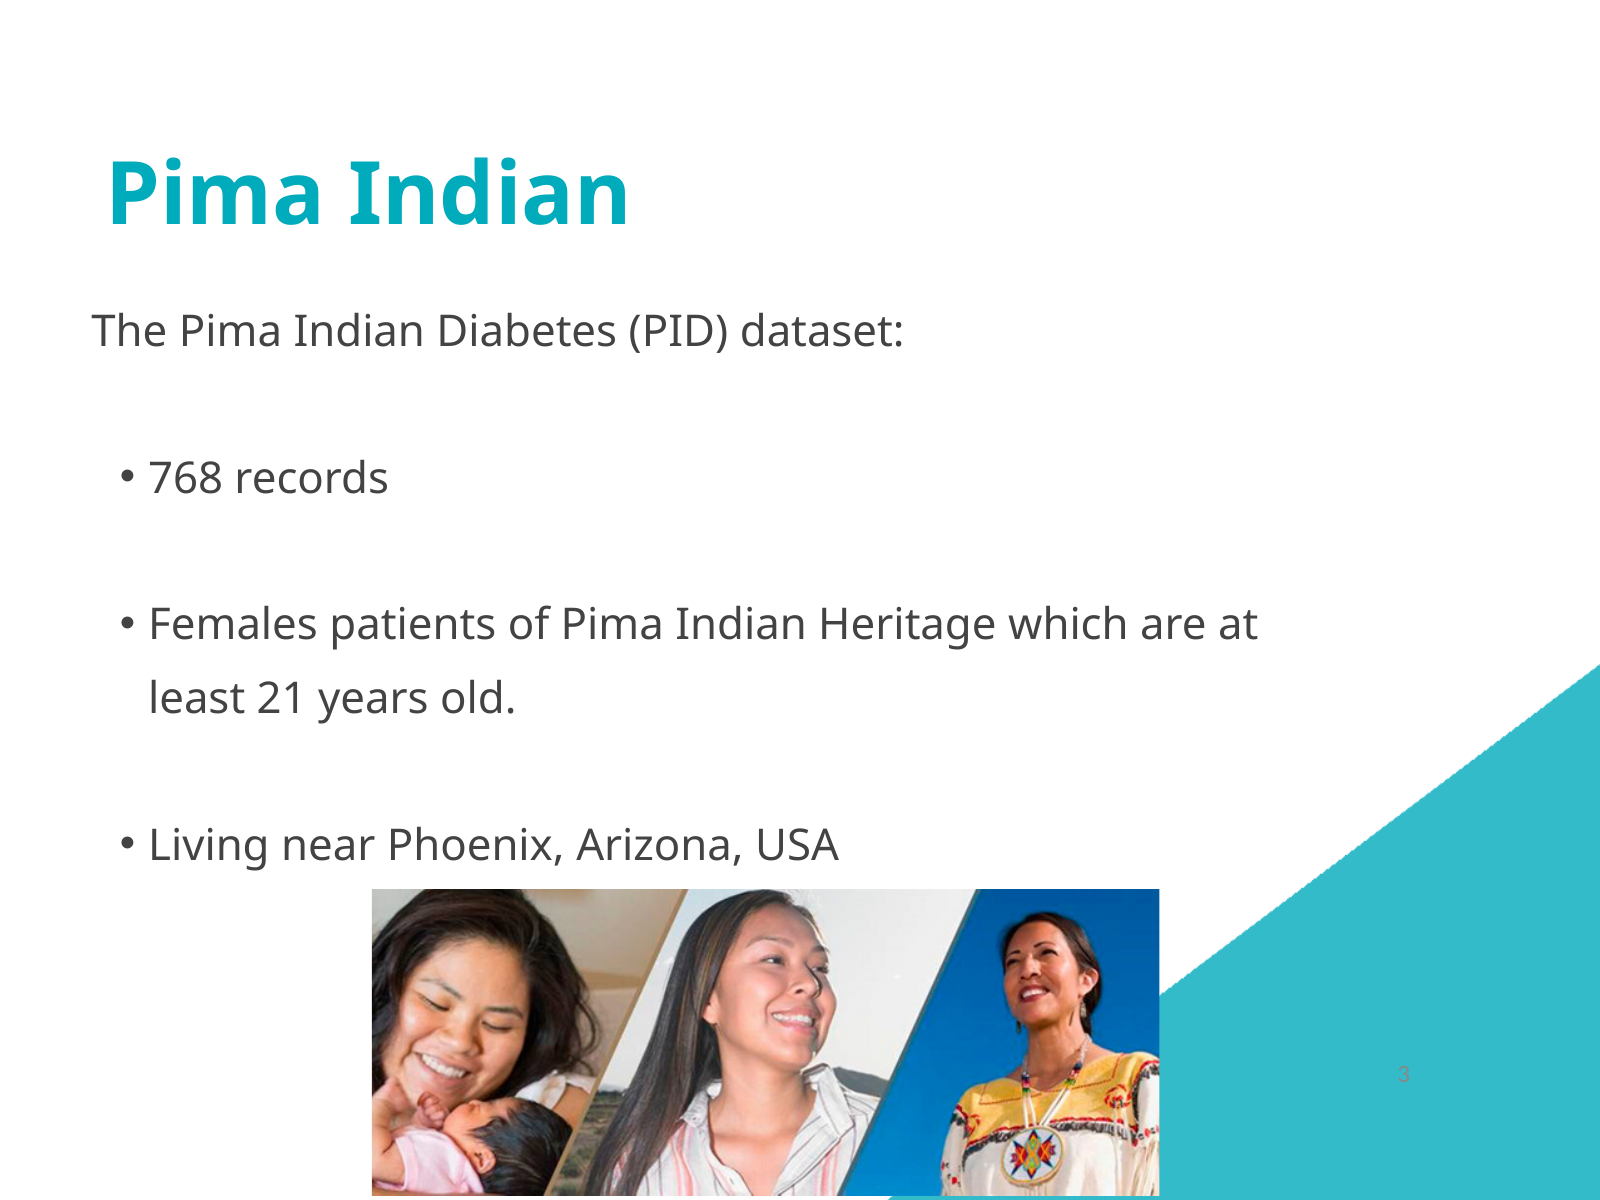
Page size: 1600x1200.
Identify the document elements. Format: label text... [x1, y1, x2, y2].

picture [371, 828, 1600, 1200]
text_box The Pima Indian Diabetes (PID) dataset: 768 records Females patients of Pima Indian Heritage which are at least 21 years old. Living near Phoenix, Arizona, USA [91, 281, 1361, 943]
text_box Pima Indian [0, 127, 656, 243]
